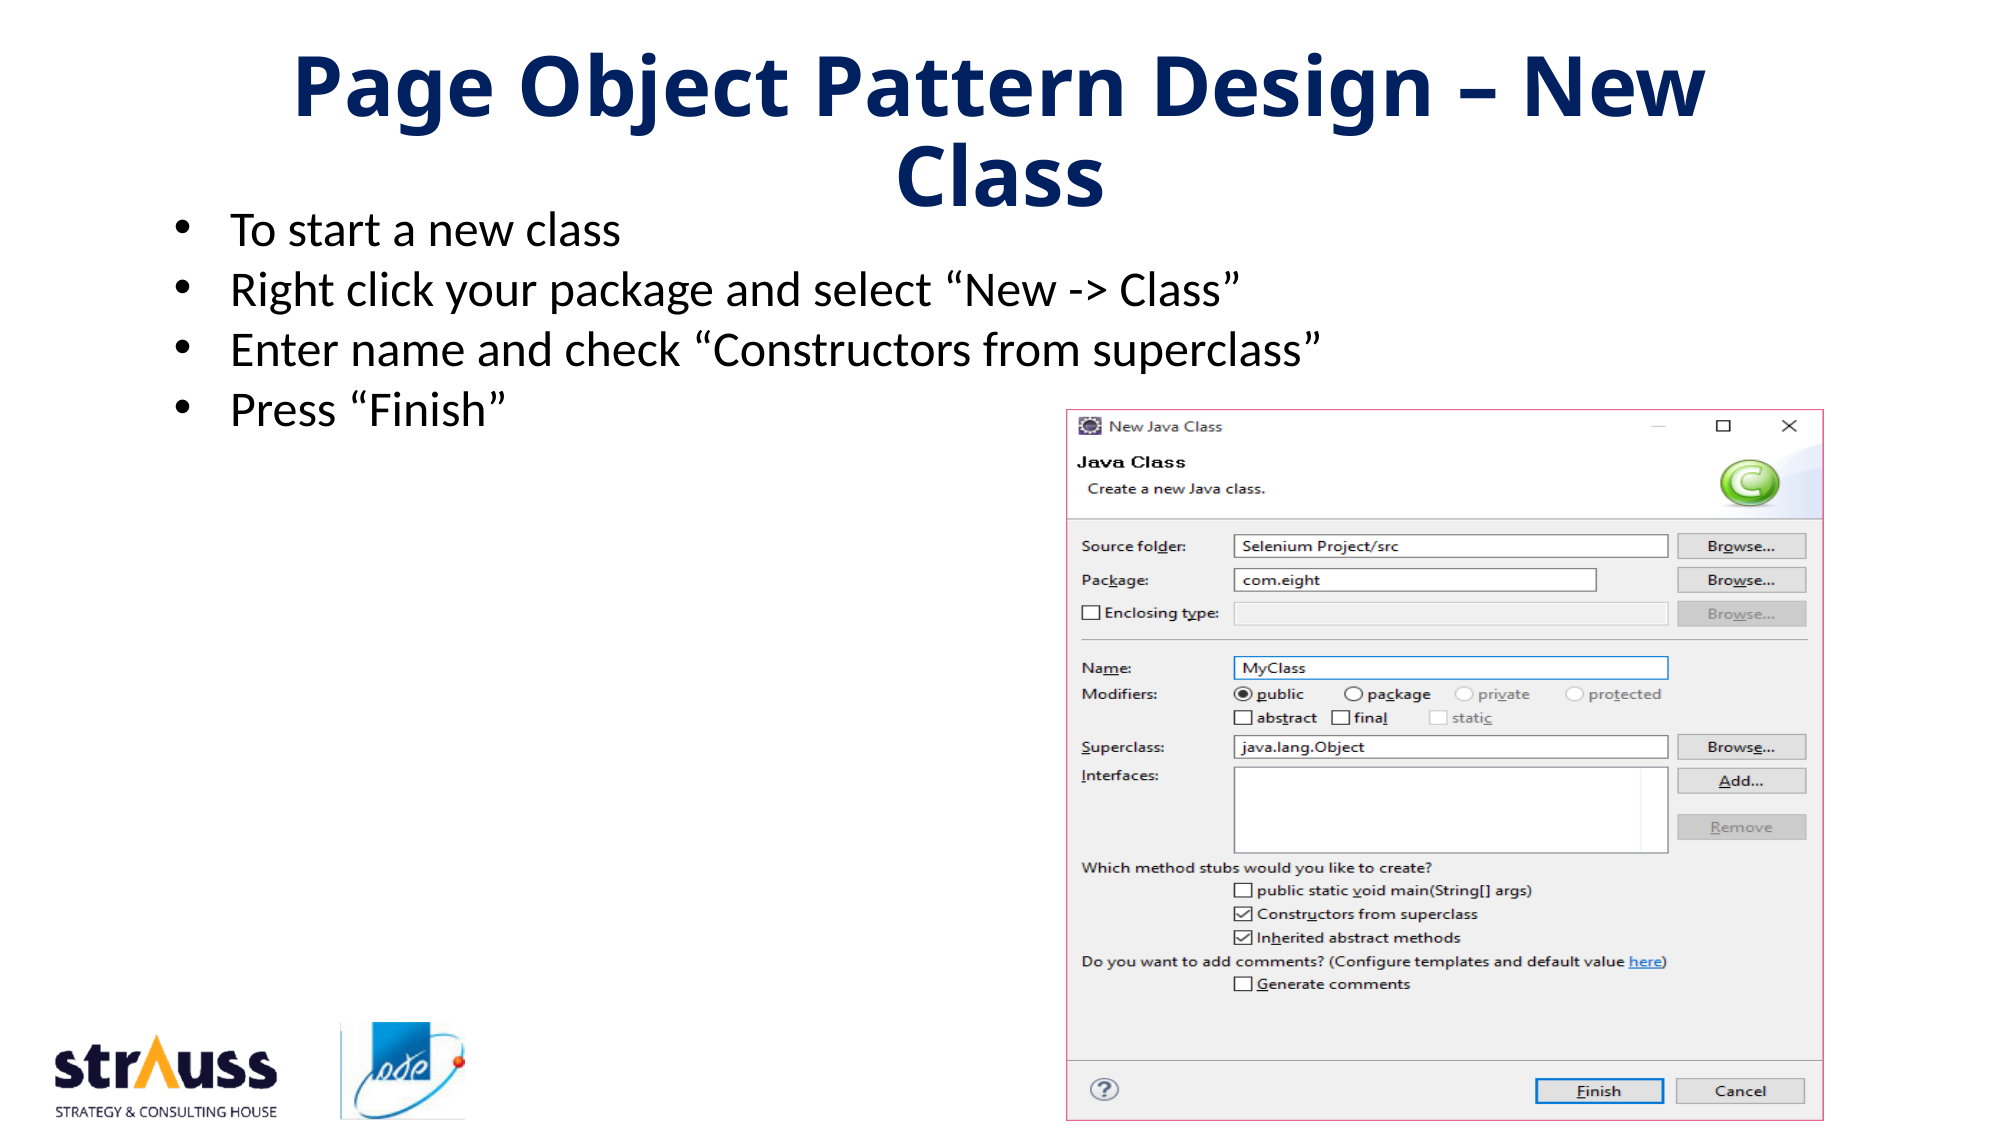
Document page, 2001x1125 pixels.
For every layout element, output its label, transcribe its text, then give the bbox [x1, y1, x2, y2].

picture [1066, 409, 1824, 1122]
text_box Page Object Pattern Design – New Class [229, 36, 1771, 188]
picture [46, 1026, 283, 1125]
text_box To start a new class Right click your package and select “New -> Class” Enter name and check “Constructors from superclass” Press “Finish” [159, 188, 1879, 444]
picture [339, 1022, 465, 1122]
